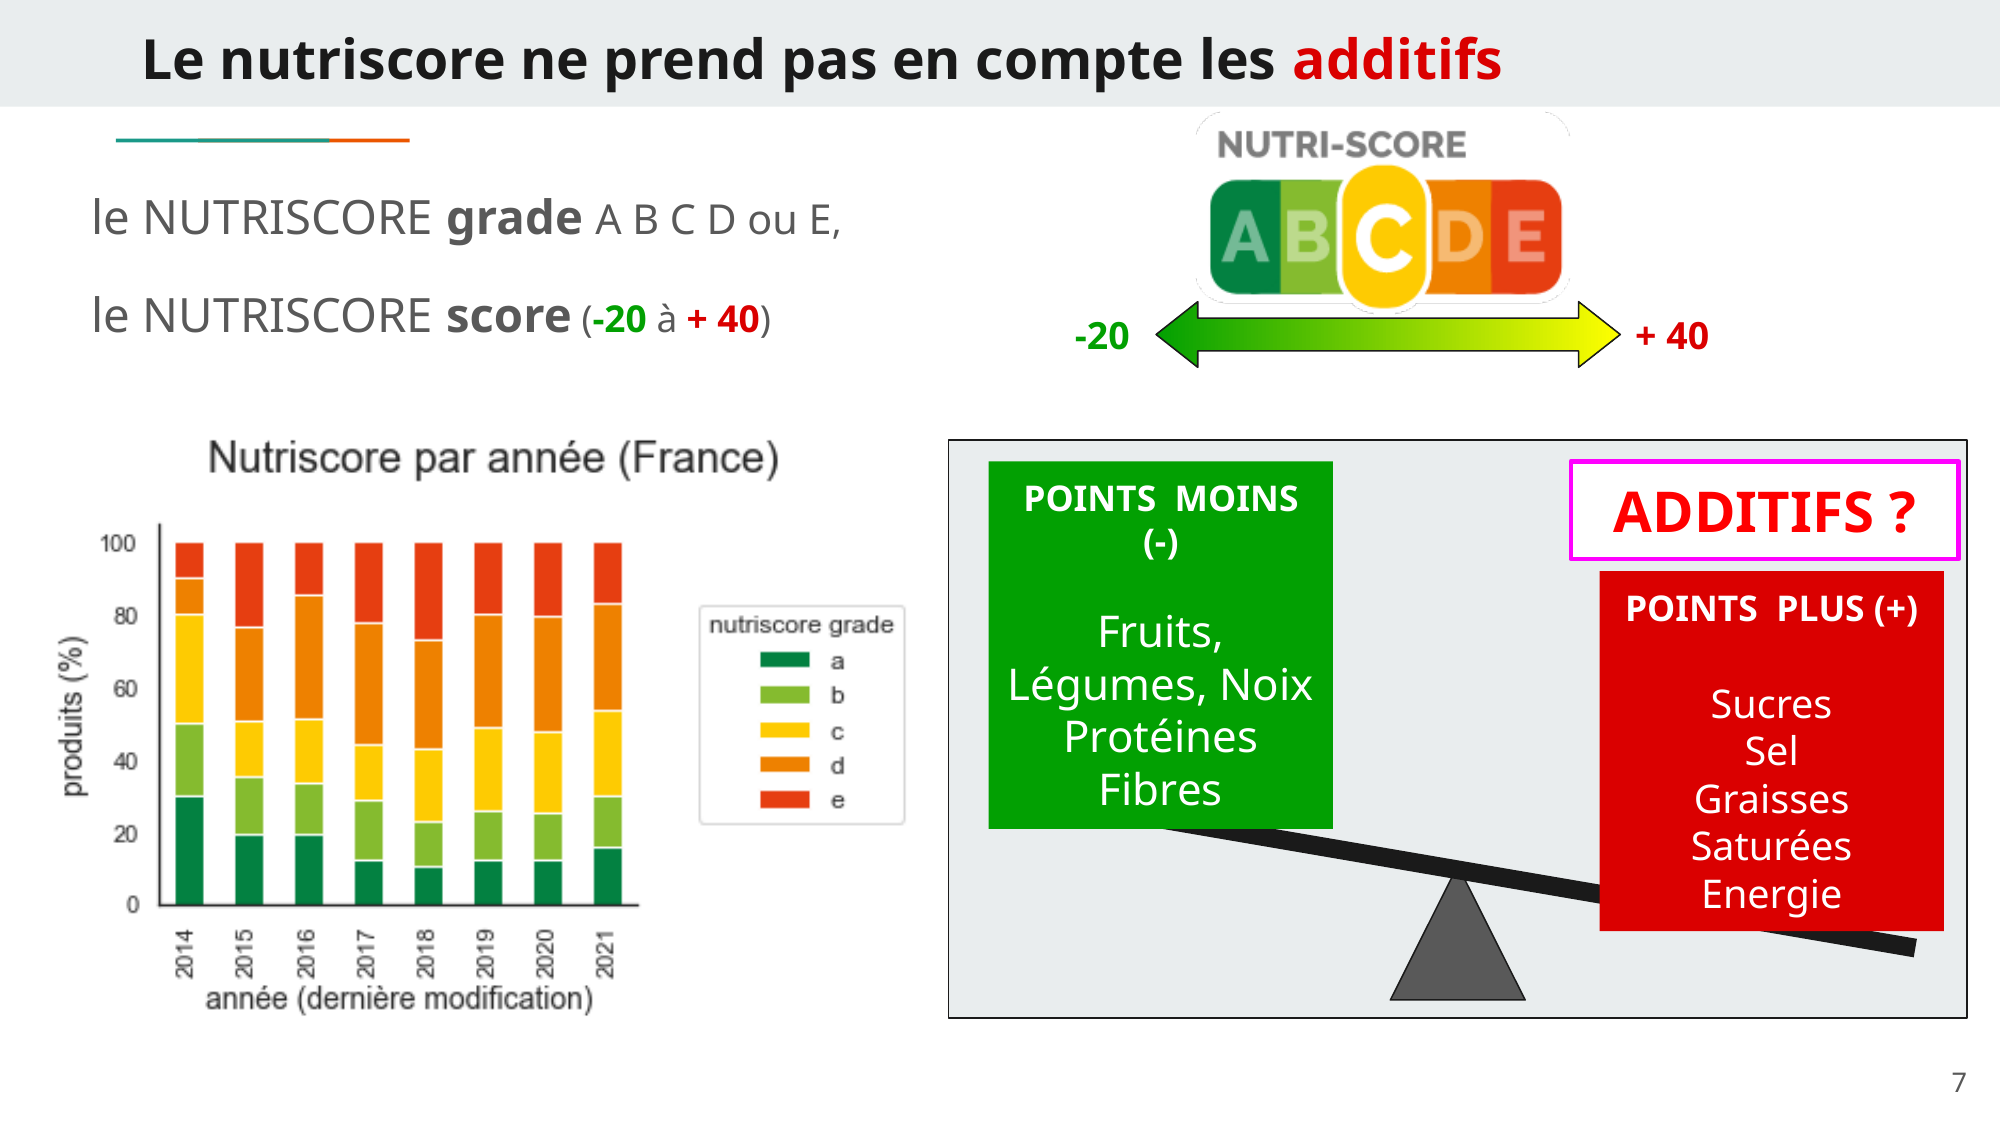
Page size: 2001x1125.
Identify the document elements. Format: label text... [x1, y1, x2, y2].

slide_number ‹#› [1867, 1038, 1988, 1125]
title Le nutriscore ne prend pas en compte les additifs [121, 0, 1803, 118]
text_box [1180, 301, 1620, 368]
text_box [1390, 957, 1526, 1000]
text_box + 40 [1620, 296, 1786, 372]
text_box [1023, 795, 1916, 949]
text_box POINTS PLUS (+) Sucres Sel Graisses Saturées Energie [1599, 571, 1944, 932]
list le NUTRISCORE grade A B C D ou E, le NUTRISCORE score (-20 à + 40) [71, 164, 895, 368]
picture [1195, 110, 1572, 315]
picture [45, 426, 919, 1031]
text_box -20 [1059, 296, 1180, 372]
text_box POINTS MOINS (-) Fruits, Légumes, Noix Protéines Fibres [988, 461, 1333, 829]
text_box [948, 439, 1968, 1019]
text_box ADDITIFS ? [1570, 461, 1959, 559]
